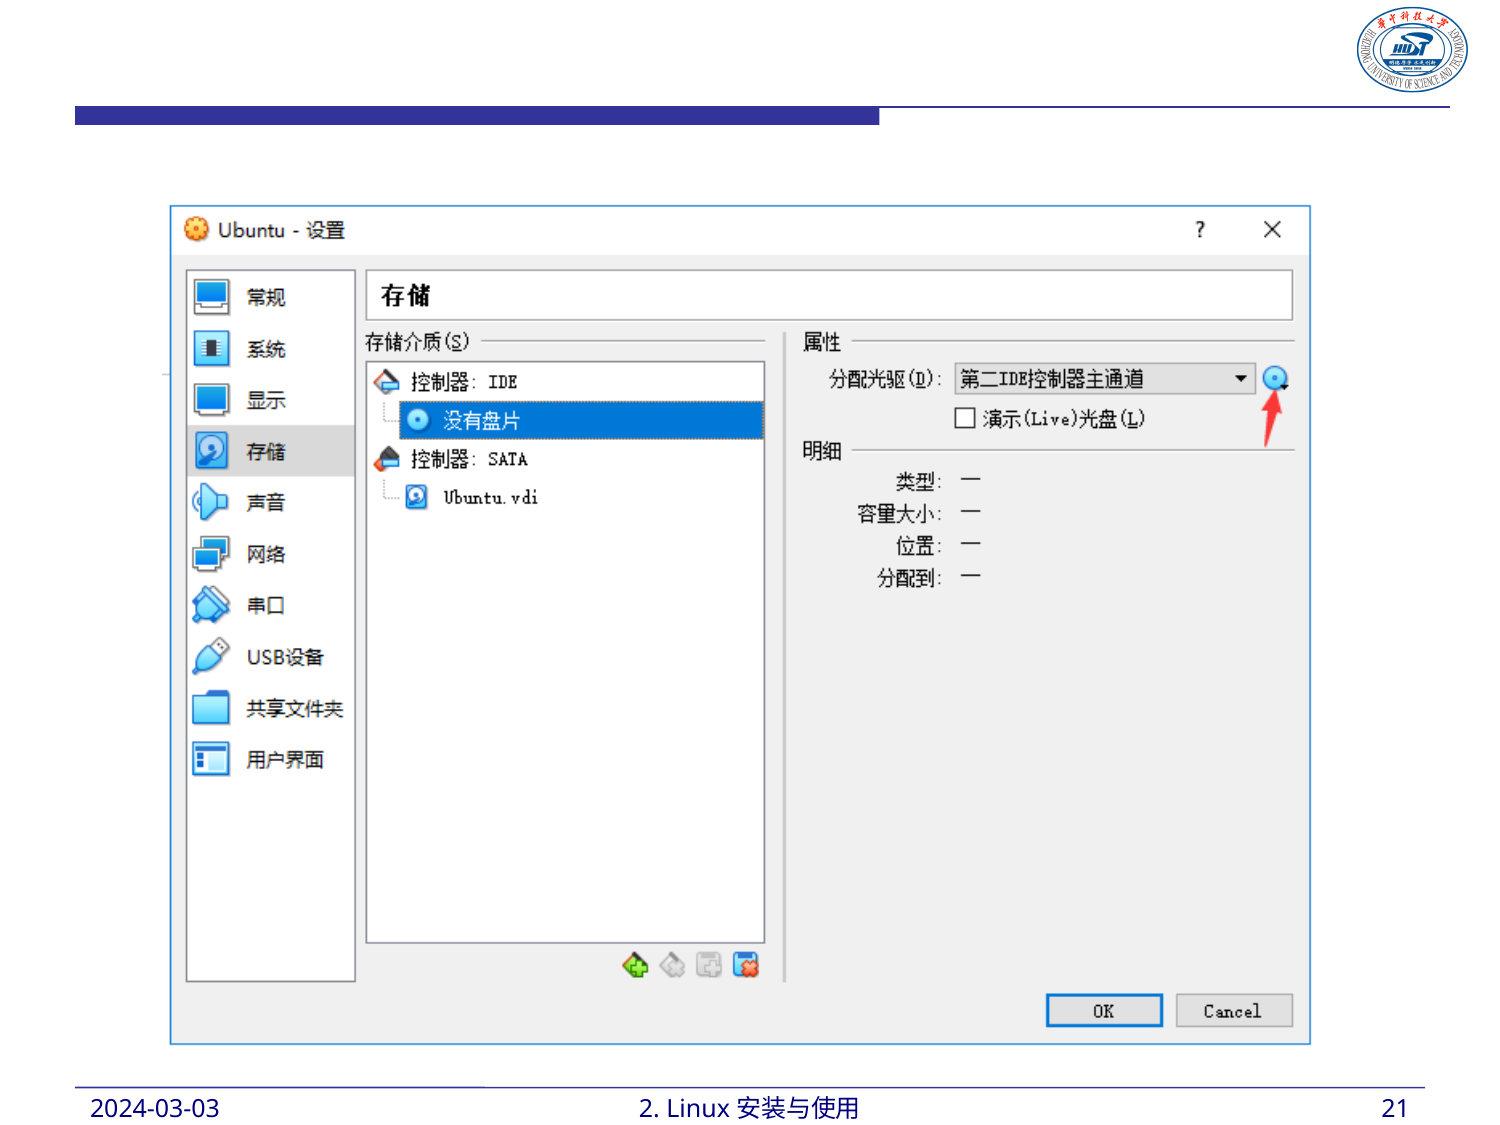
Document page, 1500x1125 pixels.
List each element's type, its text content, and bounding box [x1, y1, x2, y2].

slide_number 21 [1100, 1084, 1425, 1125]
picture [1350, 0, 1475, 99]
footer 2. Linux安装与使用 [512, 1084, 988, 1125]
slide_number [75, 1084, 400, 1125]
picture [162, 199, 1316, 1050]
